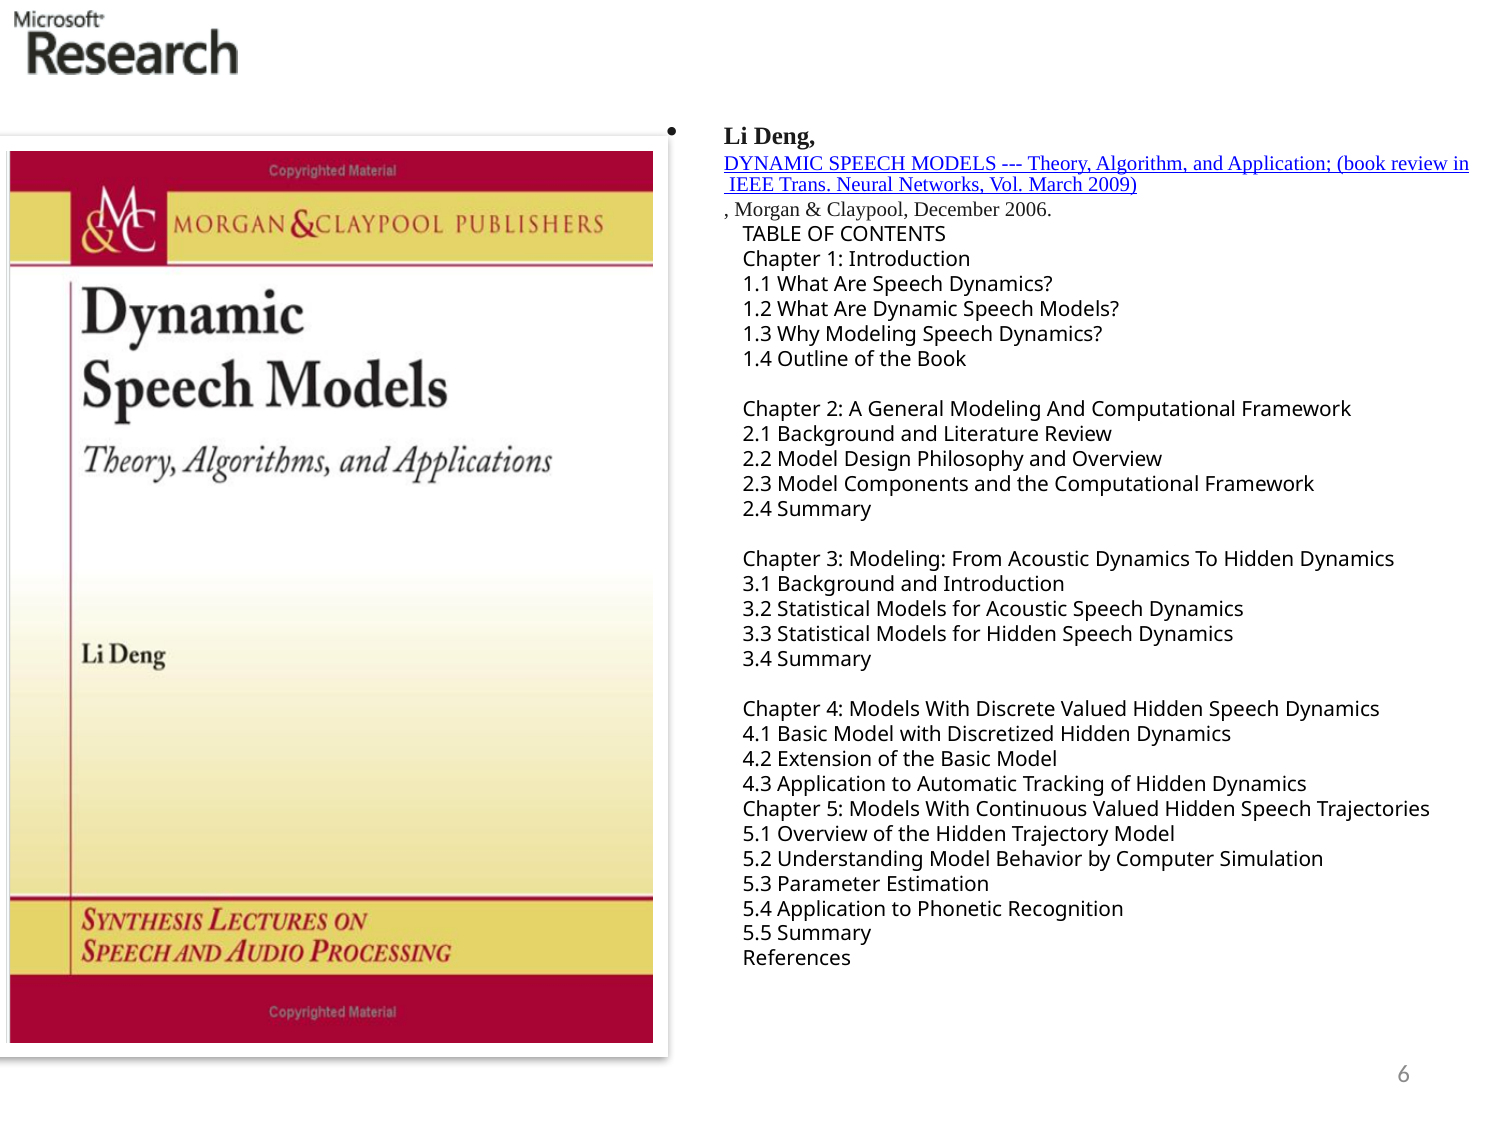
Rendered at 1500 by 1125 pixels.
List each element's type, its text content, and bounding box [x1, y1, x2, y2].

text_box Li Deng, DYNAMIC SPEECH MODELS --- Theory, Algorithm, and Application; (book review in IEEE Trans. Neural Networks, Vol. March 2009), Morgan & Claypool, December 2006. TABLE OF CONTENTS Chapter 1: Introduction 1.1 What Are Speech Dynamics? 1.2 What Are Dynamic Speech Models? 1.3 Why Modeling Speech Dynamics? 1.4 Outline of the Book Chapter 2: A General Modeling And Computational Framework 2.1 Background and Literature Review 2.2 Model Design Philosophy and Overview 2.3 Model Components and the Computational Framework 2.4 Summary Chapter 3: Modeling: From Acoustic Dynamics To Hidden Dynamics 3.1 Background and Introduction 3.2 Statistical Models for Acoustic Speech Dynamics 3.3 Statistical Models for Hidden Speech Dynamics 3.4 Summary Chapter 4: Models With Discrete Valued Hidden Speech Dynamics 4.1 Basic Model with Discretized Hidden Dynamics 4.2 Extension of the Basic Model 4.3 Application to Automatic Tracking of Hidden Dynamics Chapter 5: Models With Continuous Valued Hidden Speech Trajectories 5.1 Overview of the Hidden Trajectory Model 5.2 Understanding Model Behavior by Computer Simulation 5.3 Parameter Estimation 5.4 Application to Phonetic Recognition 5.5 Summary References [652, 112, 1488, 957]
picture [14, 10, 238, 75]
picture [5, 150, 654, 1043]
slide_number 6 [1074, 1042, 1425, 1103]
